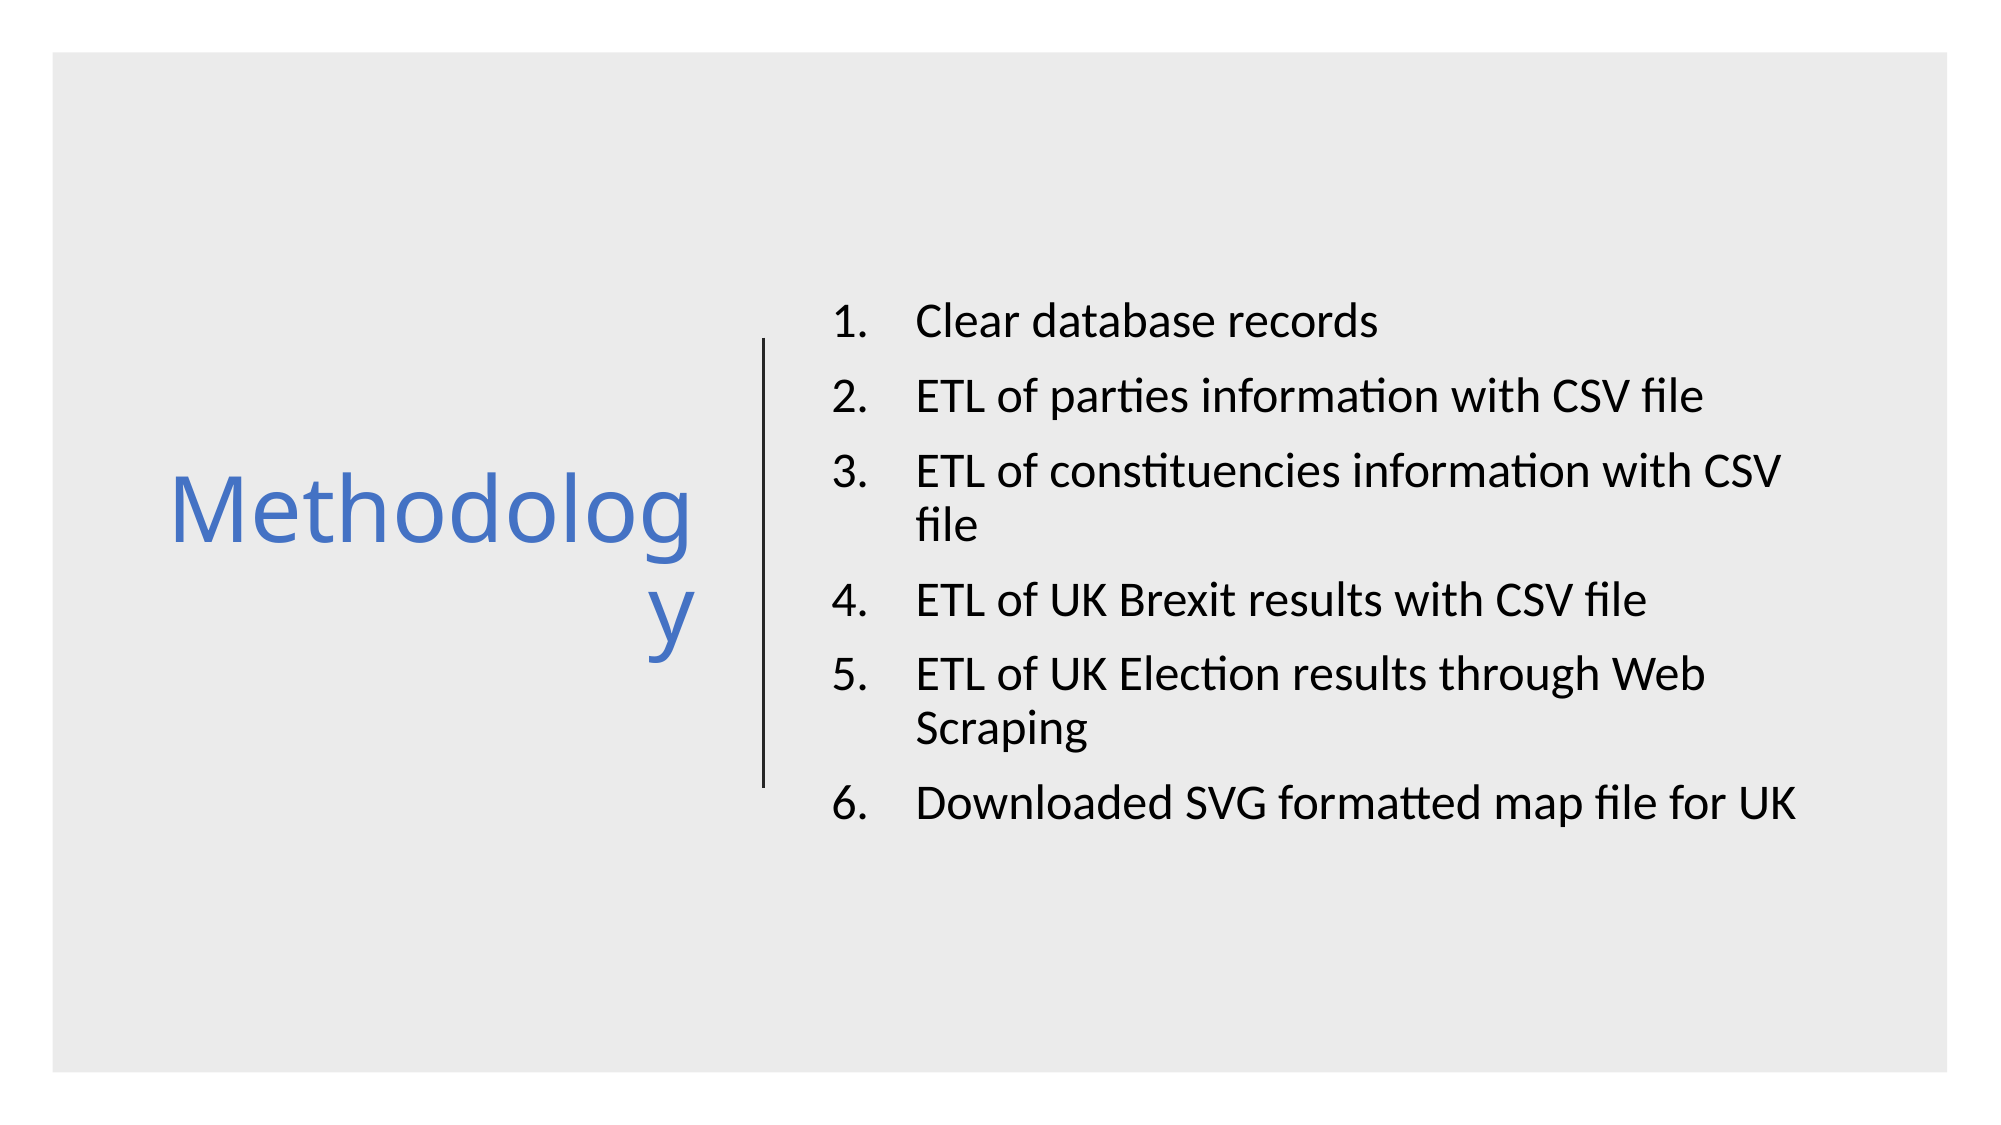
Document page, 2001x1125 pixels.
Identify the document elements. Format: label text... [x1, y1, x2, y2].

list Clear database records ETL of parties information with CSV file ETL of constituencies information with CSV file ETL of UK Brexit results with CSV file ETL of UK Election results through Web Scraping Downloaded SVG formatted map file for UK [816, 158, 1863, 967]
text_box [52, 51, 1948, 1073]
title Methodology [137, 158, 711, 967]
